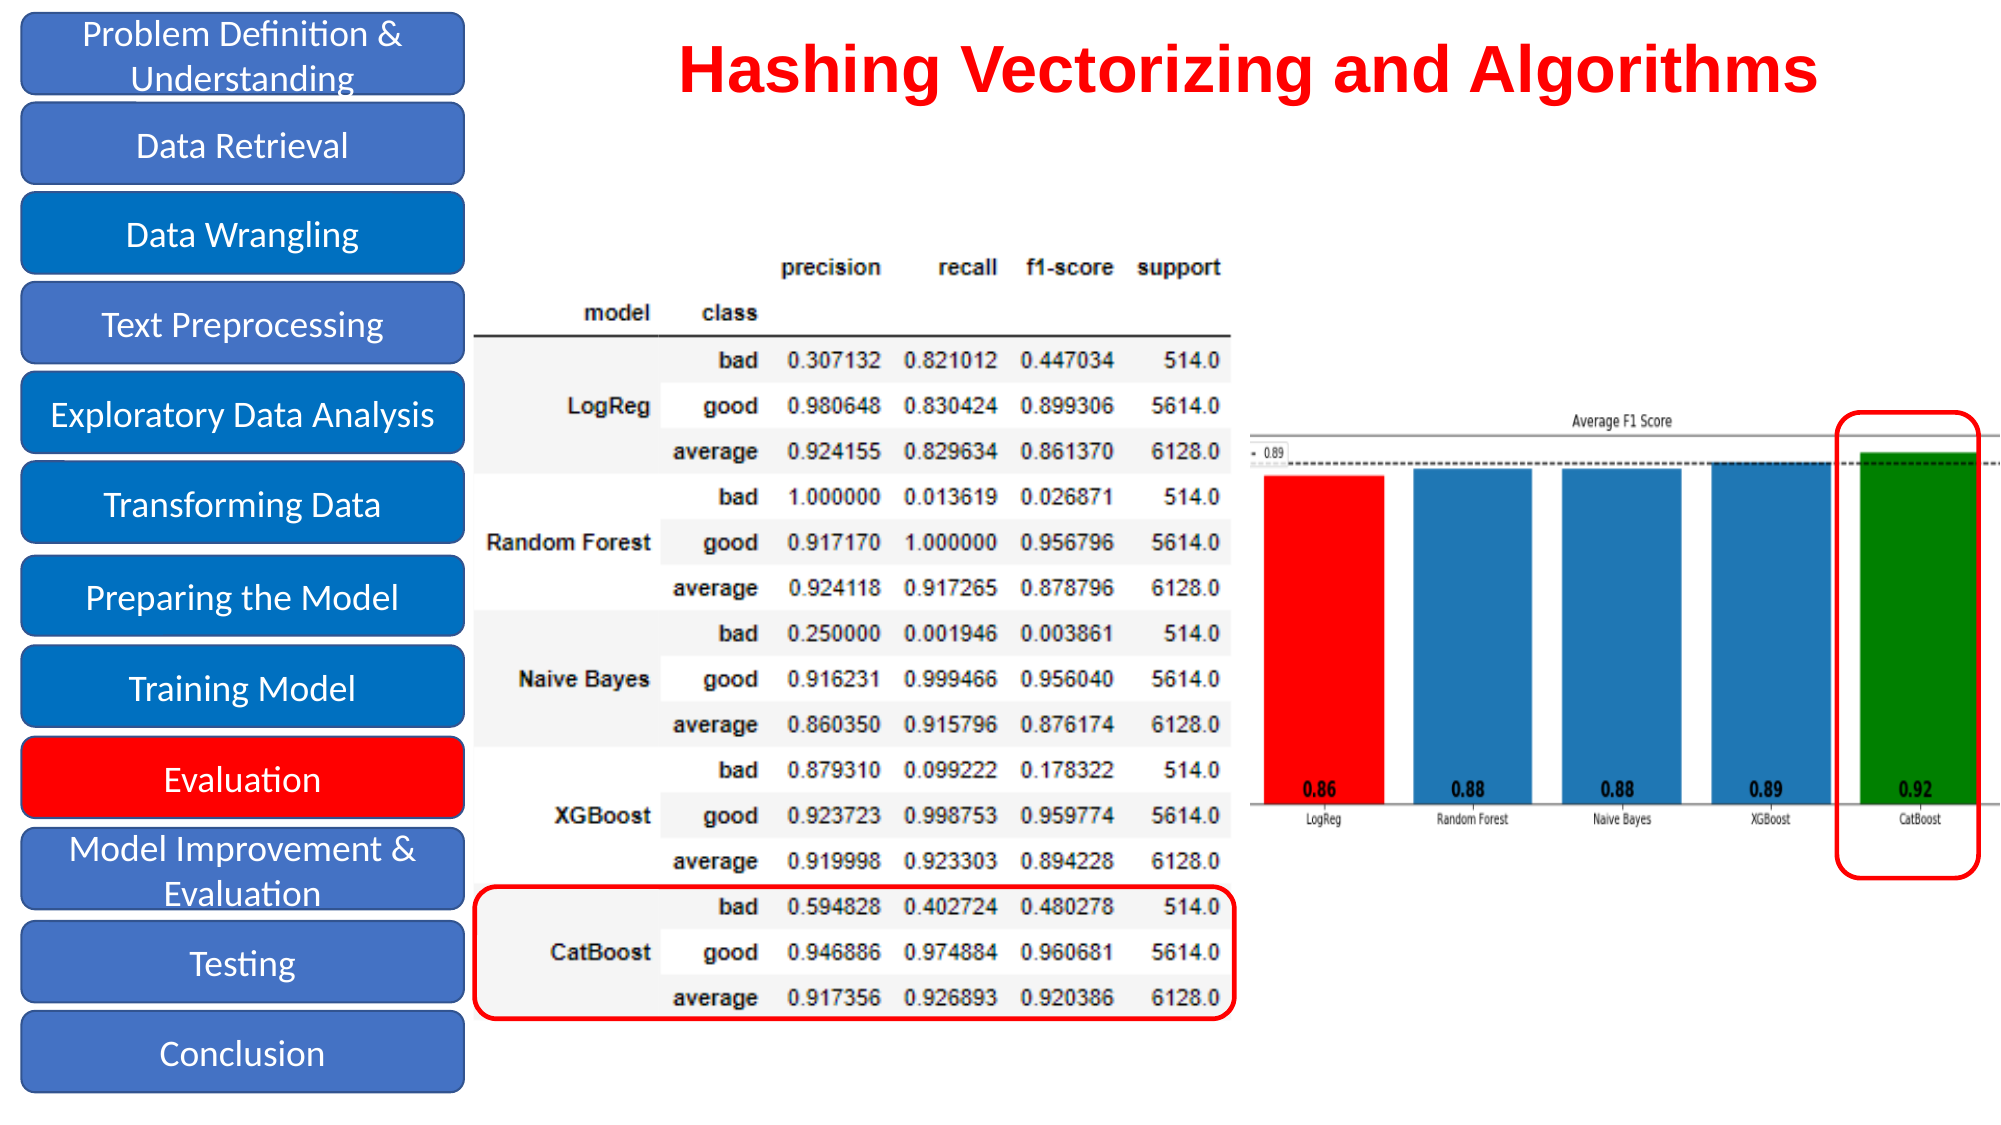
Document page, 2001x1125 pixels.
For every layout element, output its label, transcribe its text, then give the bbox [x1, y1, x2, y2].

text_box Data Wrangling [20, 191, 465, 275]
text_box [1835, 838, 1980, 880]
title Hashing Vectorizing and Algorithms [500, 12, 2000, 115]
text_box Data Retrieval [20, 101, 465, 185]
text_box Text Preprocessing [20, 280, 465, 365]
picture [1250, 407, 2000, 838]
text_box Preparing the Model [20, 554, 465, 637]
text_box Evaluation [20, 735, 465, 820]
text_box Exploratory Data Analysis [20, 370, 465, 455]
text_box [473, 232, 1250, 1034]
text_box Training Model [20, 644, 465, 728]
text_box Transforming Data [20, 460, 465, 544]
text_box Conclusion [20, 1009, 465, 1094]
text_box Problem Definition & Understanding [20, 11, 465, 96]
text_box Testing [20, 919, 465, 1004]
text_box Model Improvement & Evaluation [20, 826, 465, 911]
